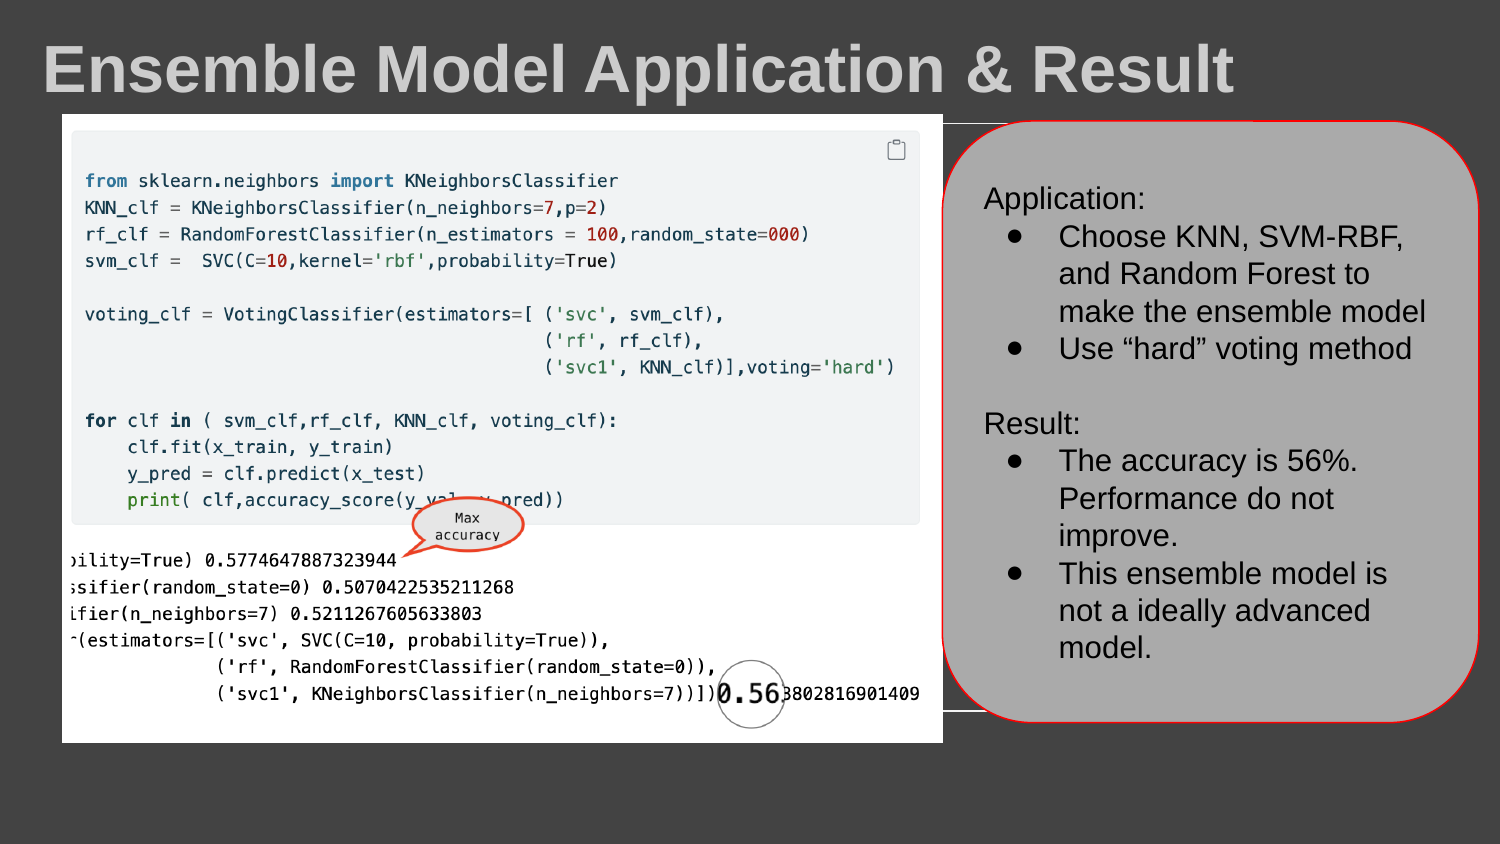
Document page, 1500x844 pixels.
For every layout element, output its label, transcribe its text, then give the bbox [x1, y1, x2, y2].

title Ensemble Model Application & Result [27, 16, 1283, 122]
text_box Application: Choose KNN, SVM-RBF, and Random Forest to make the ensemble model Use “hard” voting method Result: The accuracy is 56%. Performance do not improve. This ensemble model is not a ideally advanced model. [946, 120, 1479, 723]
picture [62, 114, 943, 743]
